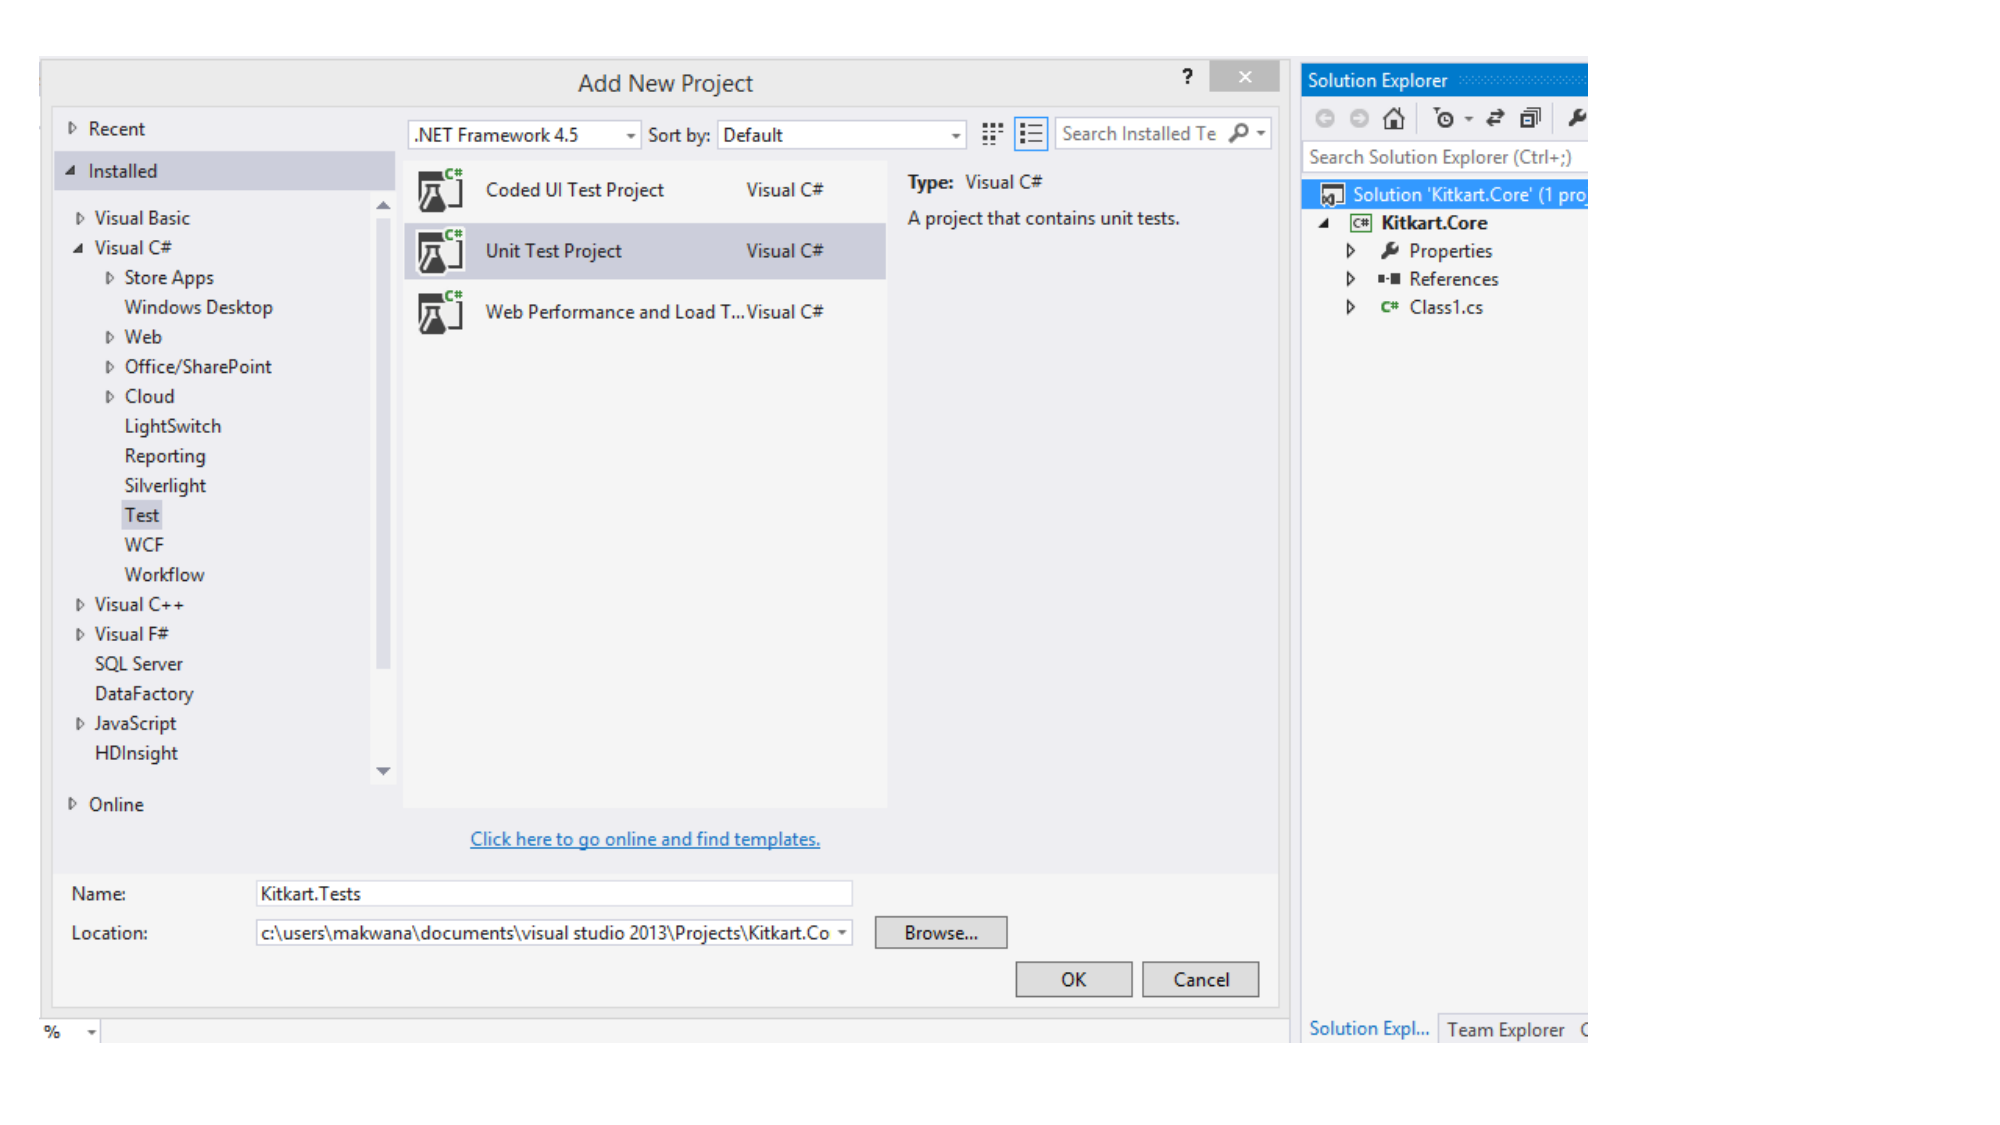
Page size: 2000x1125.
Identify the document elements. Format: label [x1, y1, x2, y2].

picture [38, 56, 1588, 1043]
